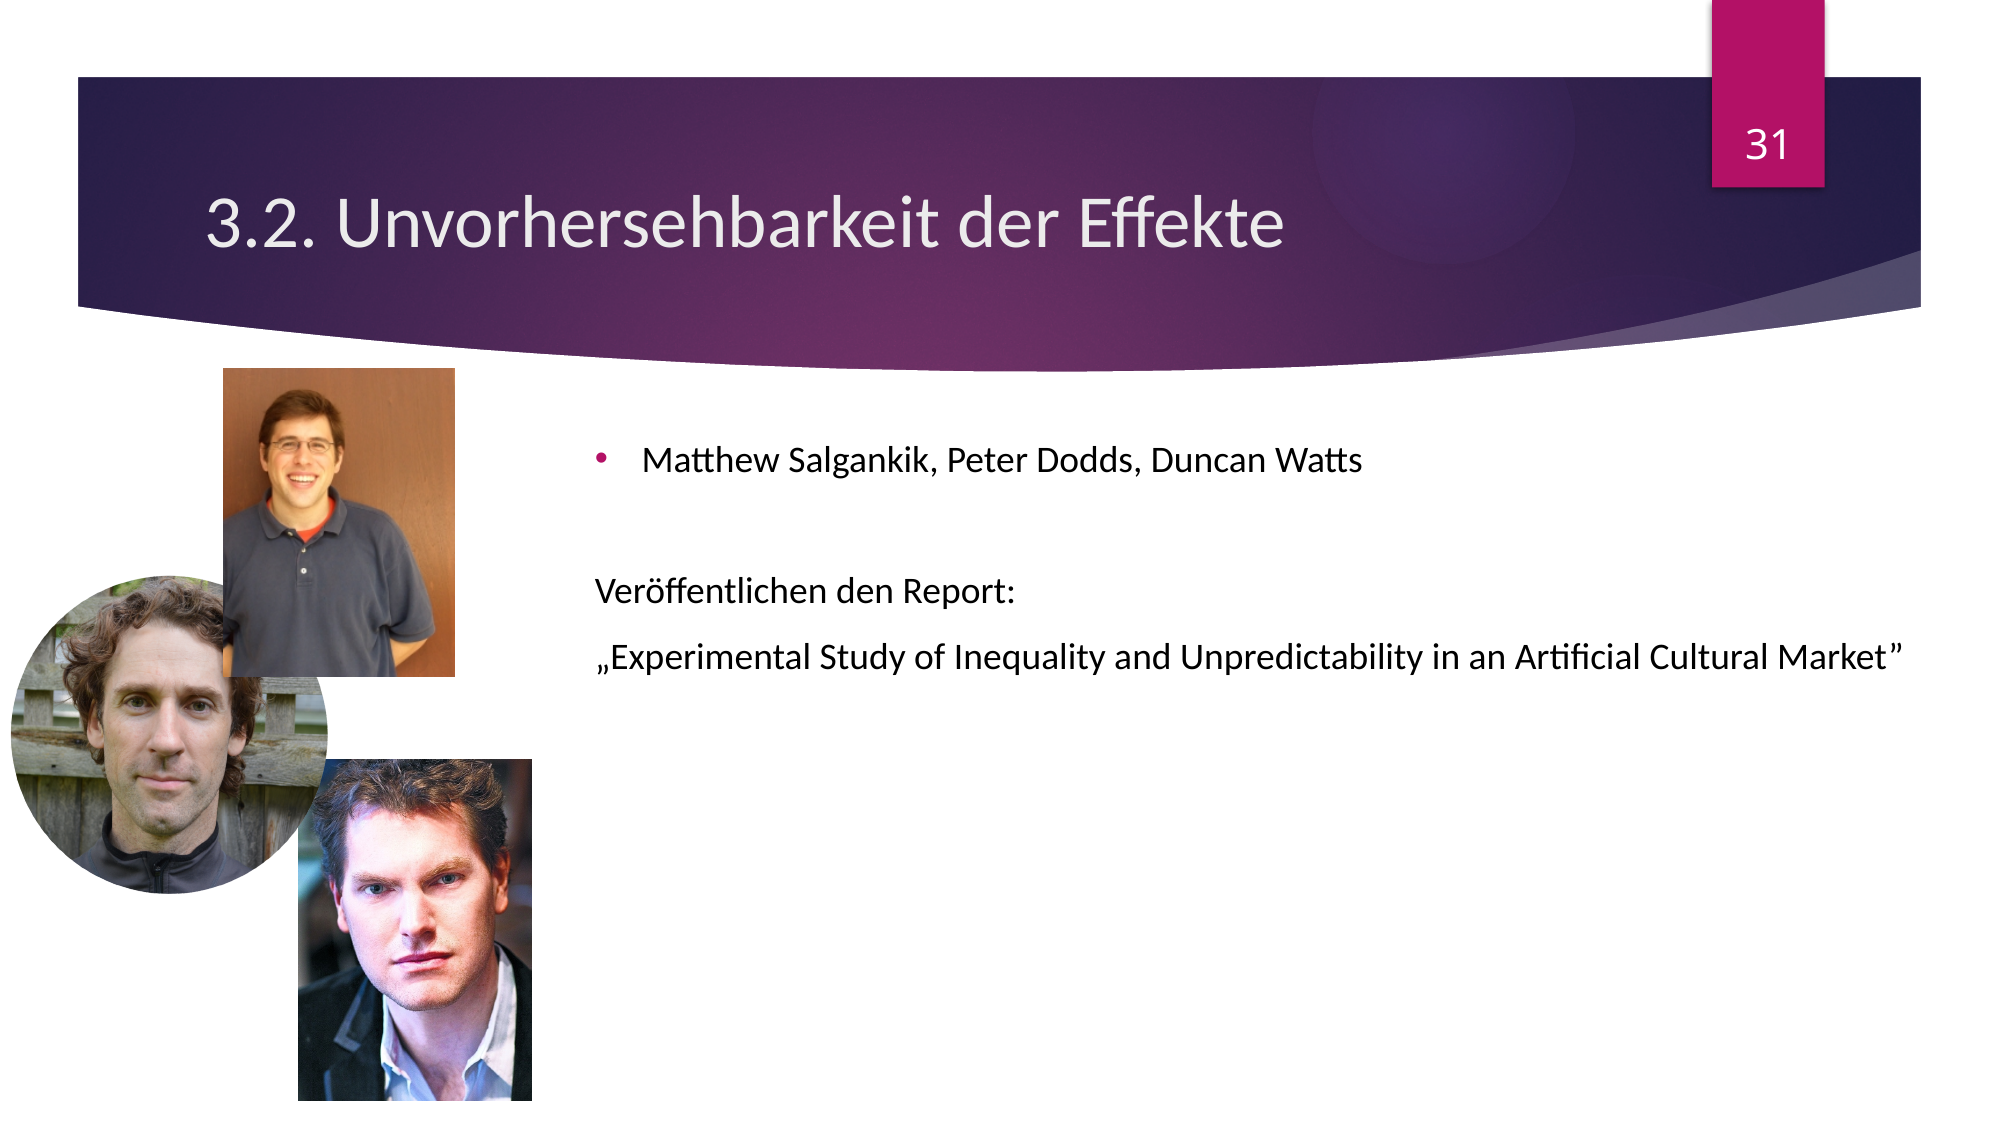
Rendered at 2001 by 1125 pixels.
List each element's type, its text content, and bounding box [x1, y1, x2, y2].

picture [9, 368, 532, 1101]
title 3.2. Unvorhersehbarkeit der Effekte [189, 159, 1627, 276]
list Matthew Salgankik, Peter Dodds, Duncan Watts Veröffentlichen den Report: „Experimental Study of Inequality and Unpredictability in an Artificial Cultural Market” [579, 427, 1925, 988]
